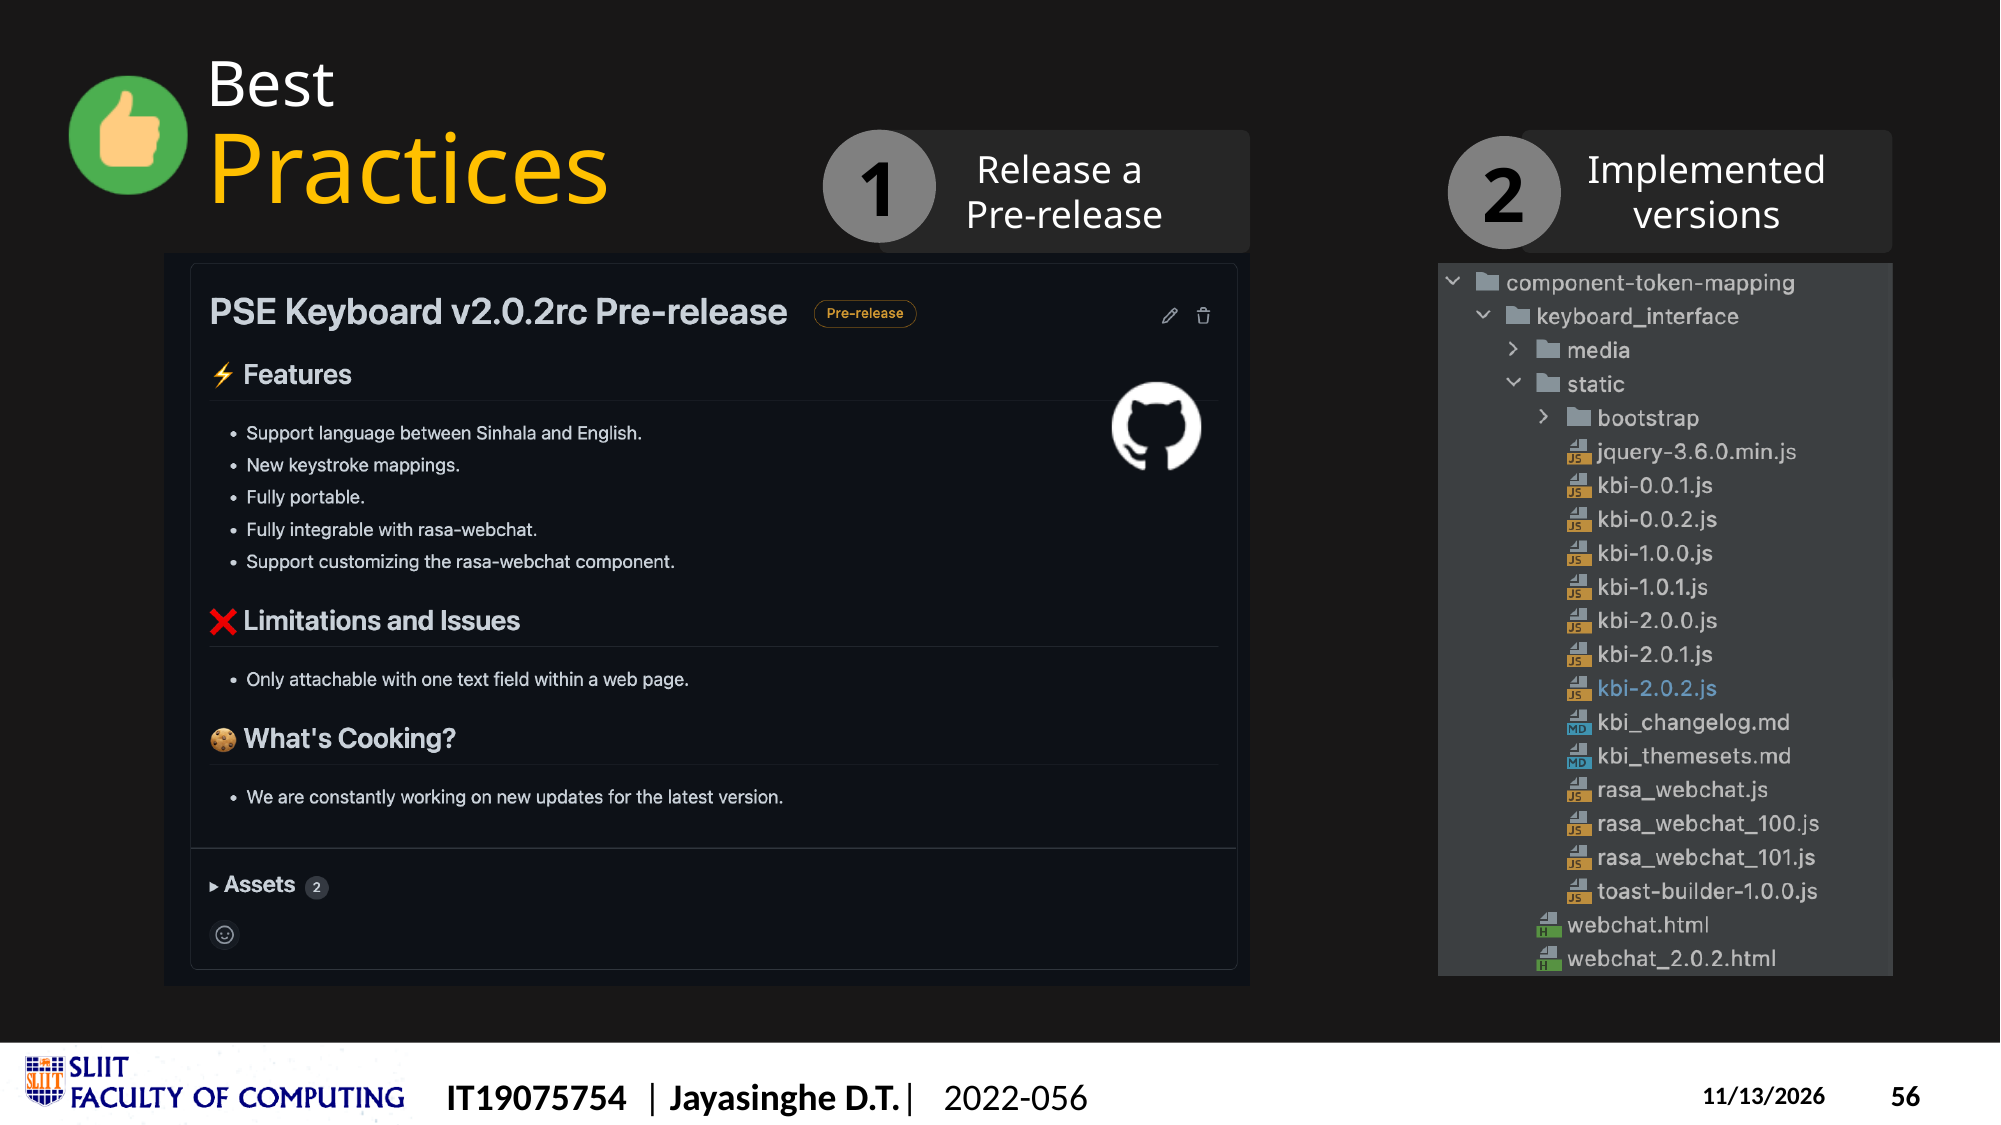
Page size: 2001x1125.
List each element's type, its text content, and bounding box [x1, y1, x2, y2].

text_box 1 [821, 128, 937, 244]
picture [164, 253, 1250, 986]
picture [1438, 263, 1893, 976]
picture [53, 60, 204, 211]
text_box Release a Pre-release [878, 128, 1252, 253]
text_box Implemented versions [1520, 128, 1894, 254]
text_box 2 [1446, 134, 1562, 251]
title Best Practices [191, 43, 1112, 233]
picture [0, 1045, 413, 1125]
